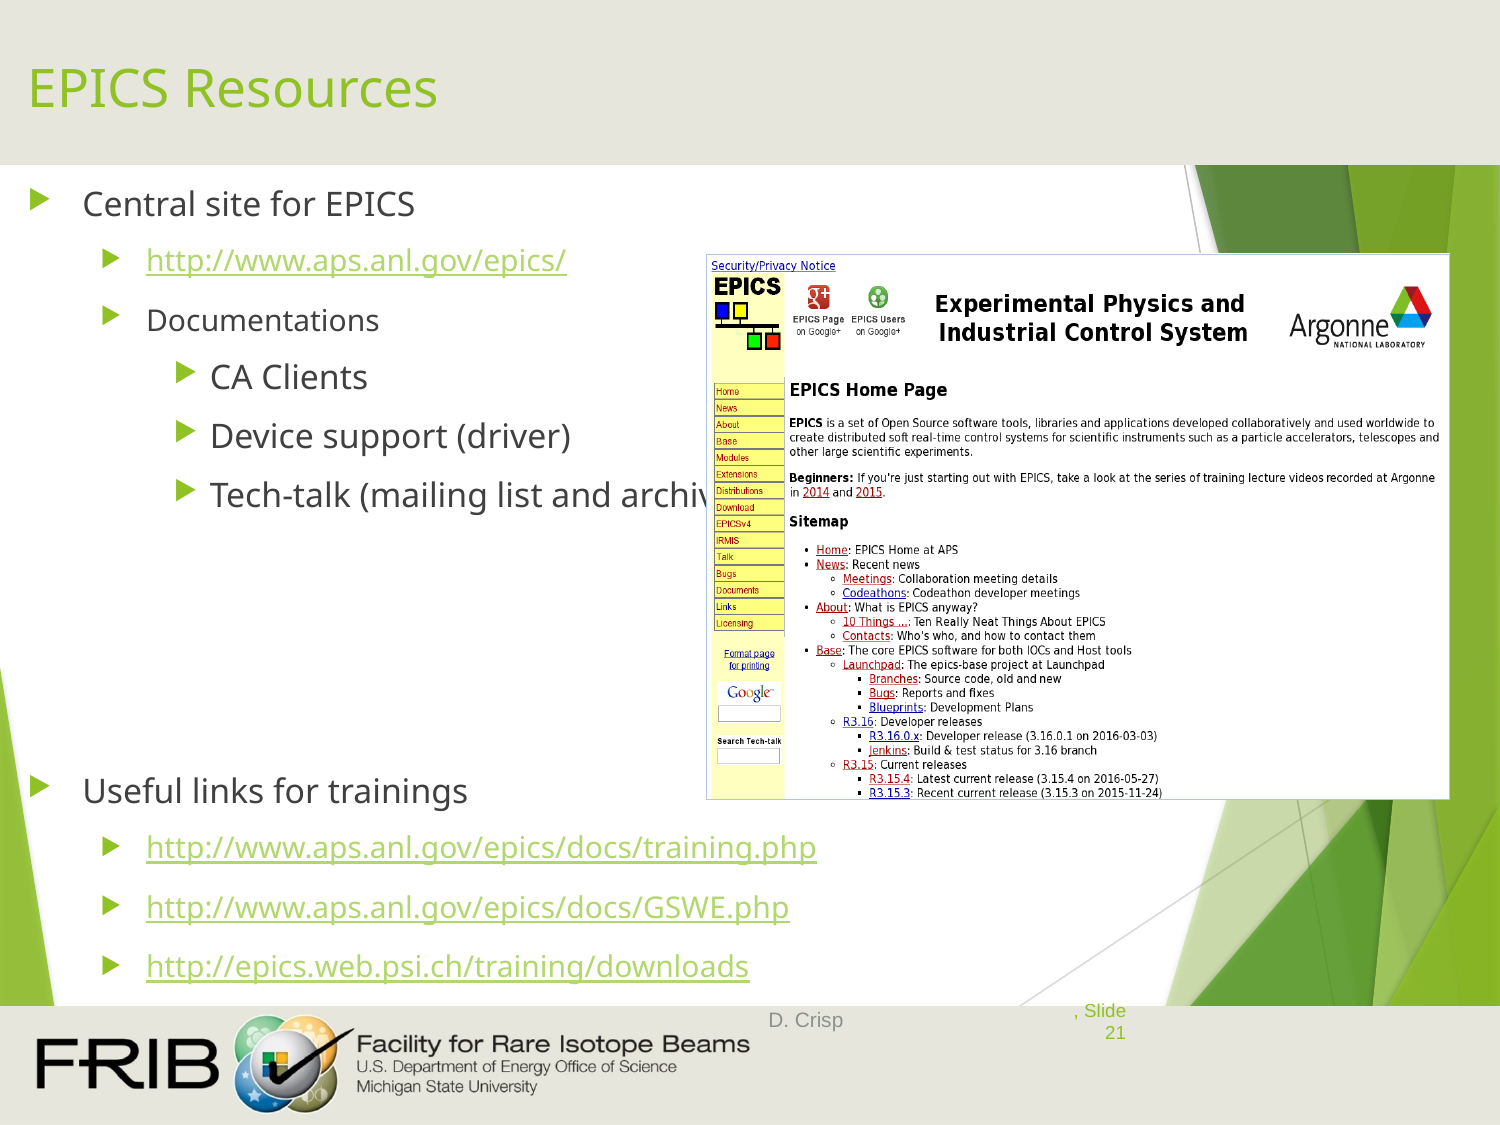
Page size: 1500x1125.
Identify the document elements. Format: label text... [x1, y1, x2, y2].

footer D. Crisp [99, 991, 859, 1051]
title EPICS Resources [12, 46, 1488, 127]
picture [0, 1006, 1500, 1125]
picture [0, 0, 1500, 165]
picture [706, 253, 1451, 801]
list Central site for EPICS http://www.aps.anl.gov/epics/ Documentations CA Clients Device support (driver) Tech-talk (mailing list and archive) Useful links for trainings http://www.aps.anl.gov/epics/docs/training.php http://www.aps.anl.gov/epics/docs/GSWE.php http://epics.web.psi.ch/training/downloads [12, 175, 1488, 1000]
slide_number , Slide 21 [1057, 991, 1142, 1051]
